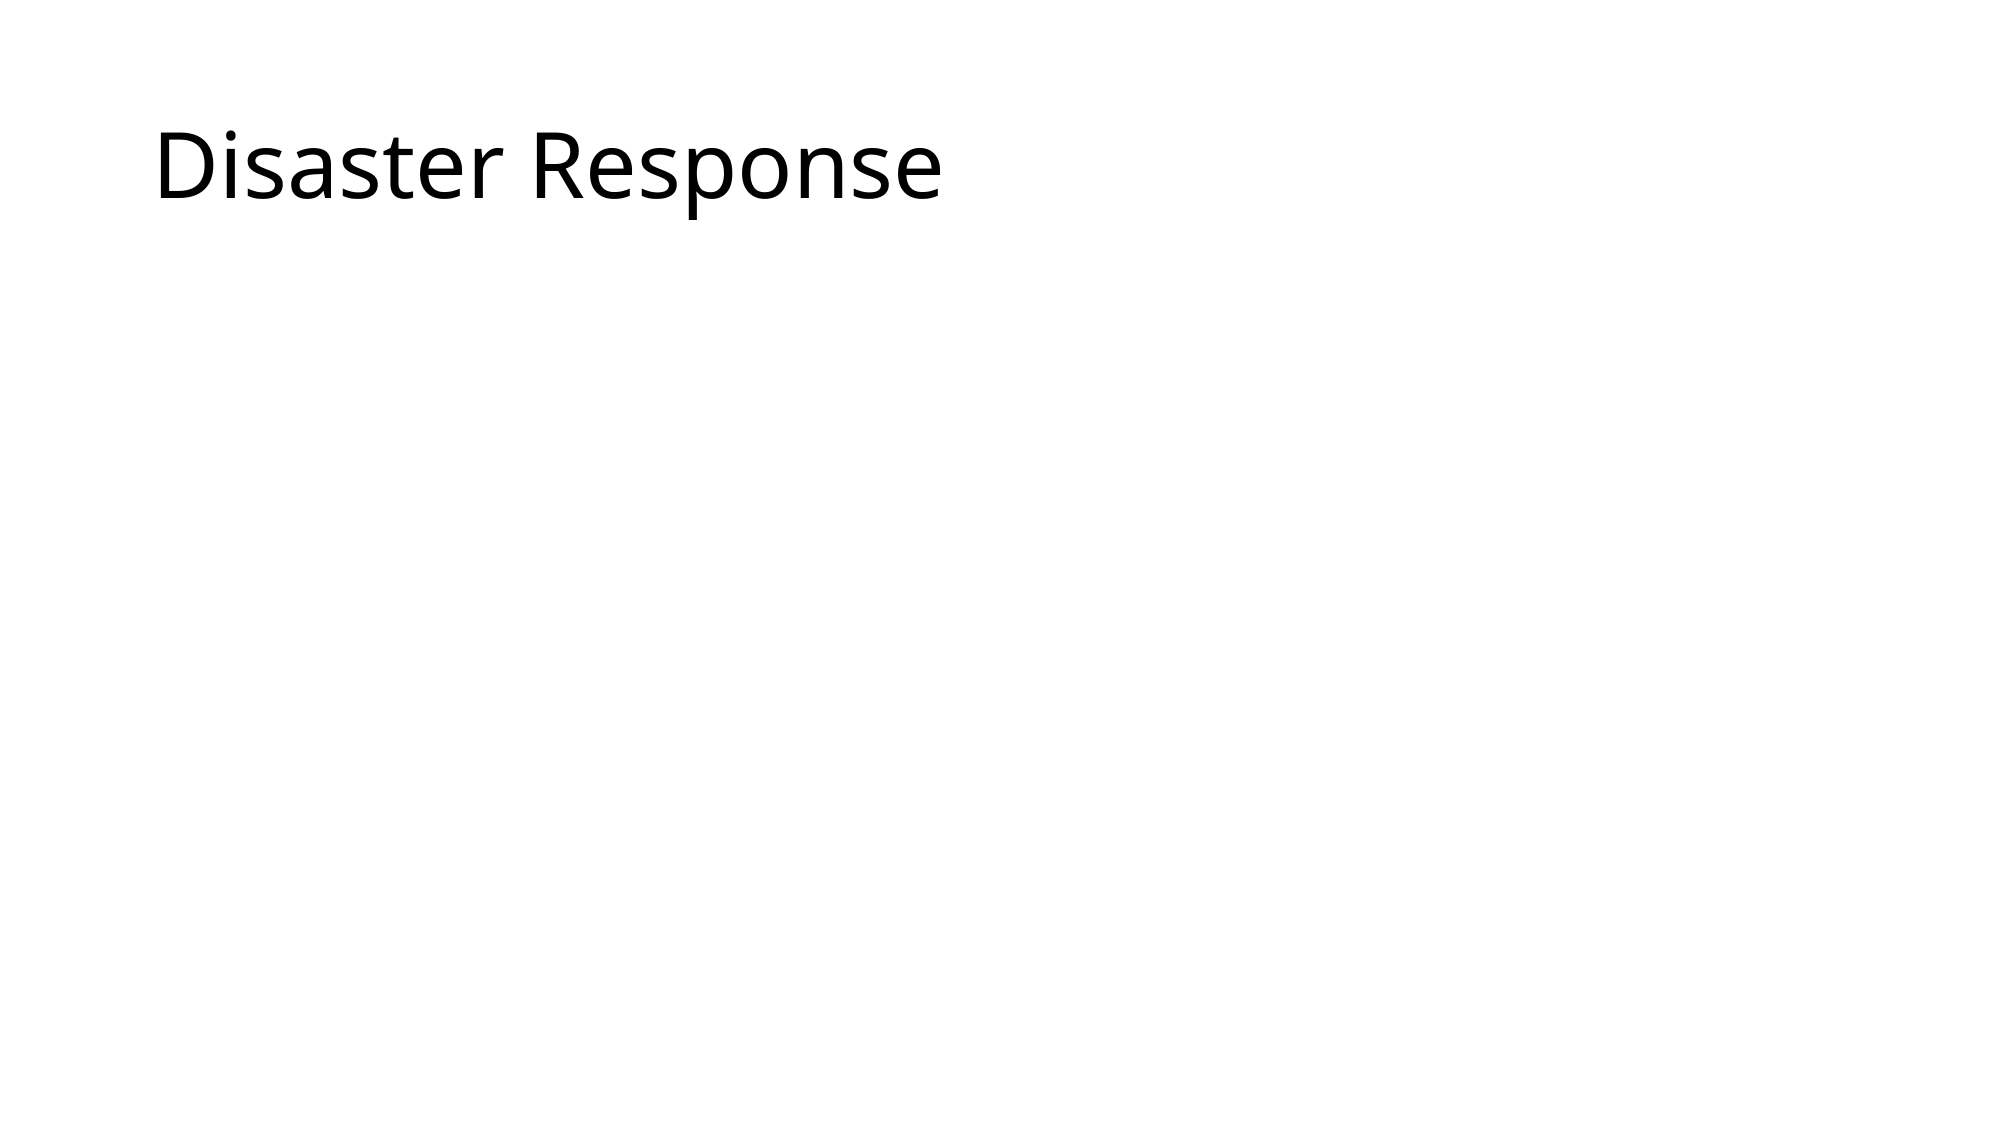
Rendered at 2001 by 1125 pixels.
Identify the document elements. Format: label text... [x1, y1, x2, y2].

title Disaster Response [137, 59, 1863, 278]
